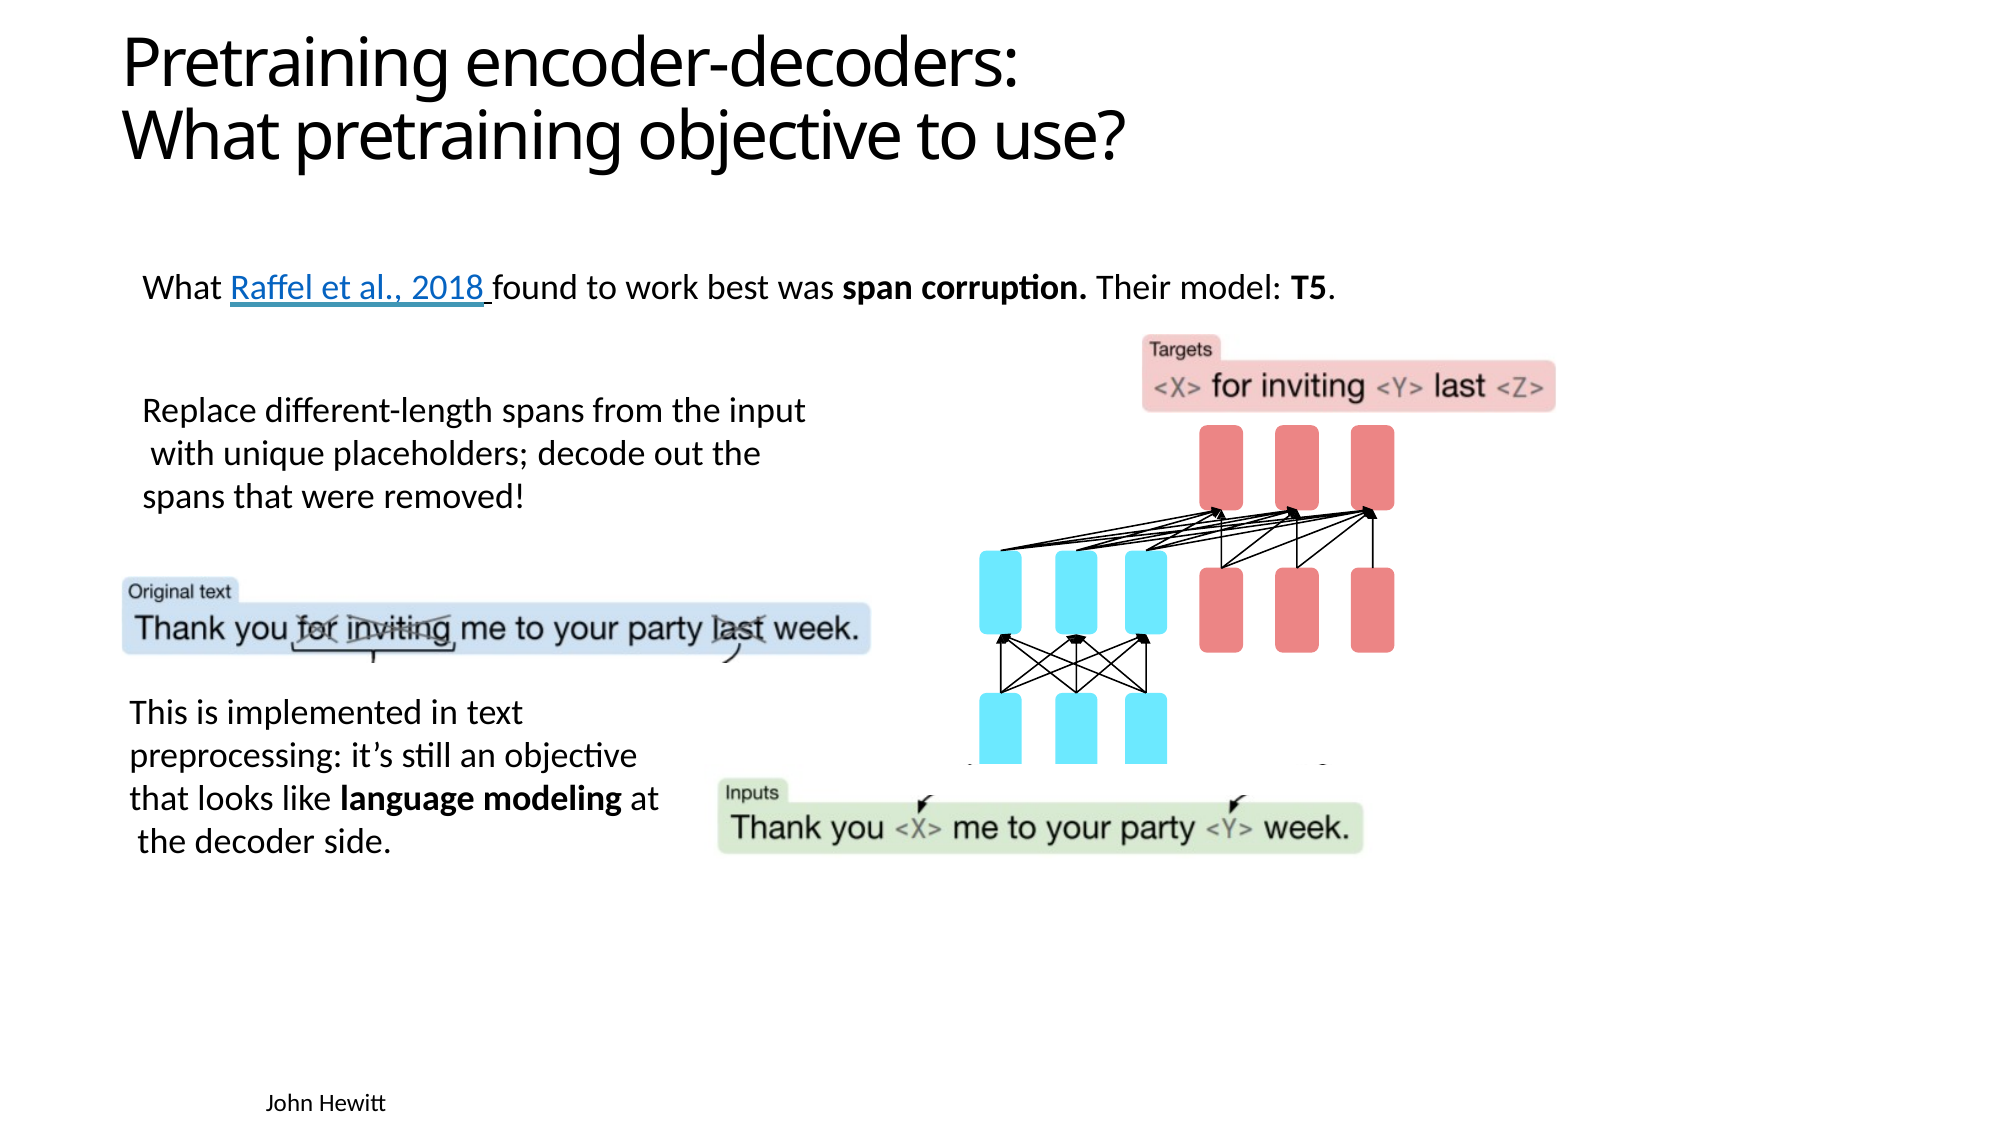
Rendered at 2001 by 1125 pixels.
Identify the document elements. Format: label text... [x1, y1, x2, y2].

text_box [121, 262, 1557, 863]
title Pretraining encoder-decoders: What pretraining objective to use? [106, 20, 1684, 183]
text_box John Hewitt [251, 1079, 402, 1125]
